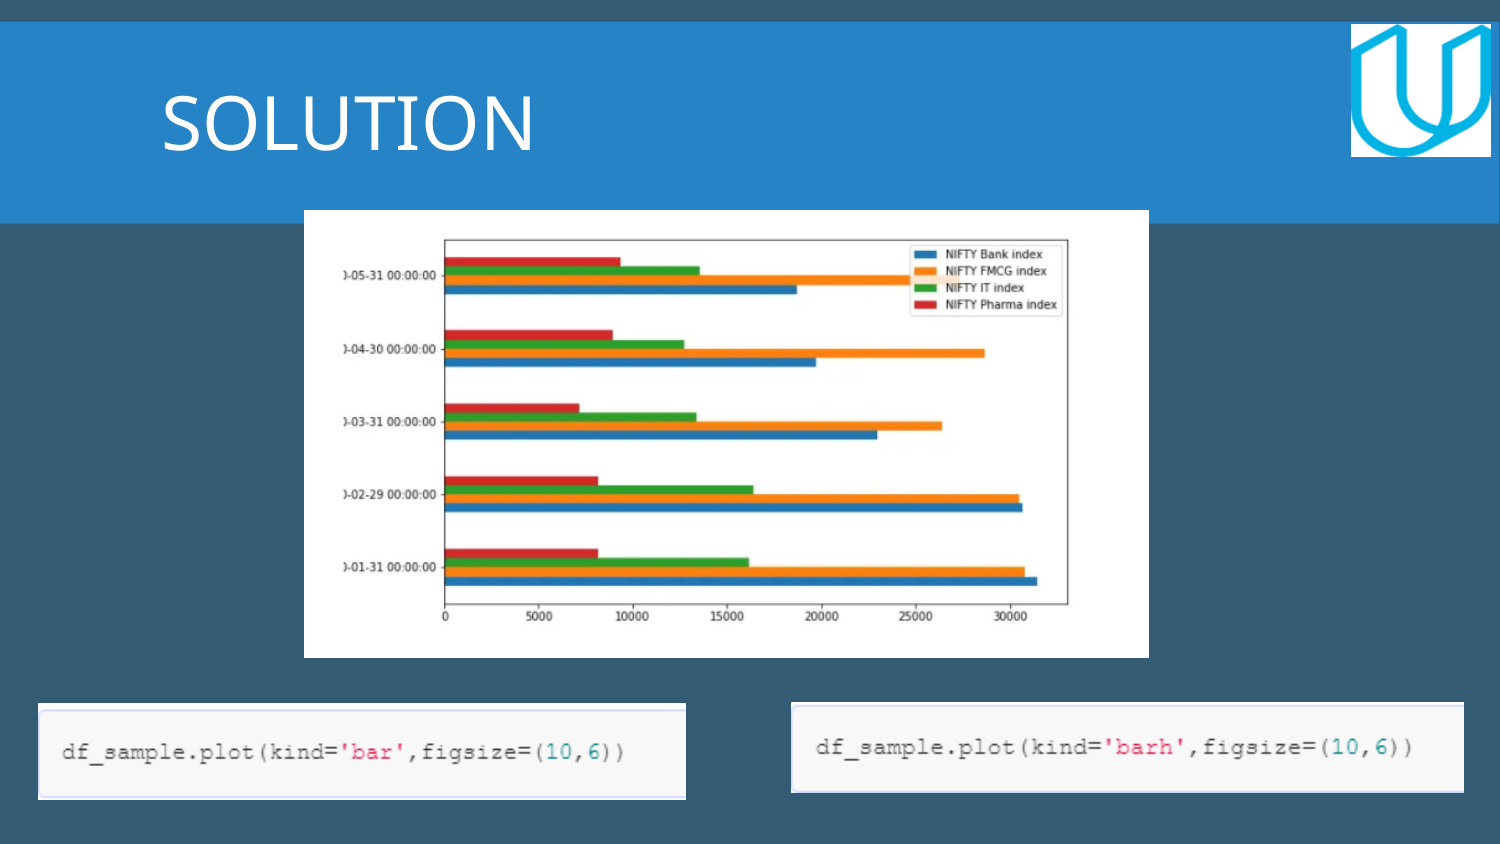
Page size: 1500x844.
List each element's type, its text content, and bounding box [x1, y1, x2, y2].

picture [1449, 36, 1480, 125]
picture [1362, 36, 1433, 147]
picture [1352, 121, 1396, 157]
picture [304, 209, 1149, 658]
picture [791, 702, 1464, 794]
picture [38, 703, 686, 800]
picture [1408, 95, 1491, 157]
picture [1351, 24, 1395, 48]
text_box SOLUTION [147, 34, 1352, 221]
picture [1483, 24, 1491, 29]
text_box [147, 247, 1352, 765]
picture [1400, 24, 1480, 125]
